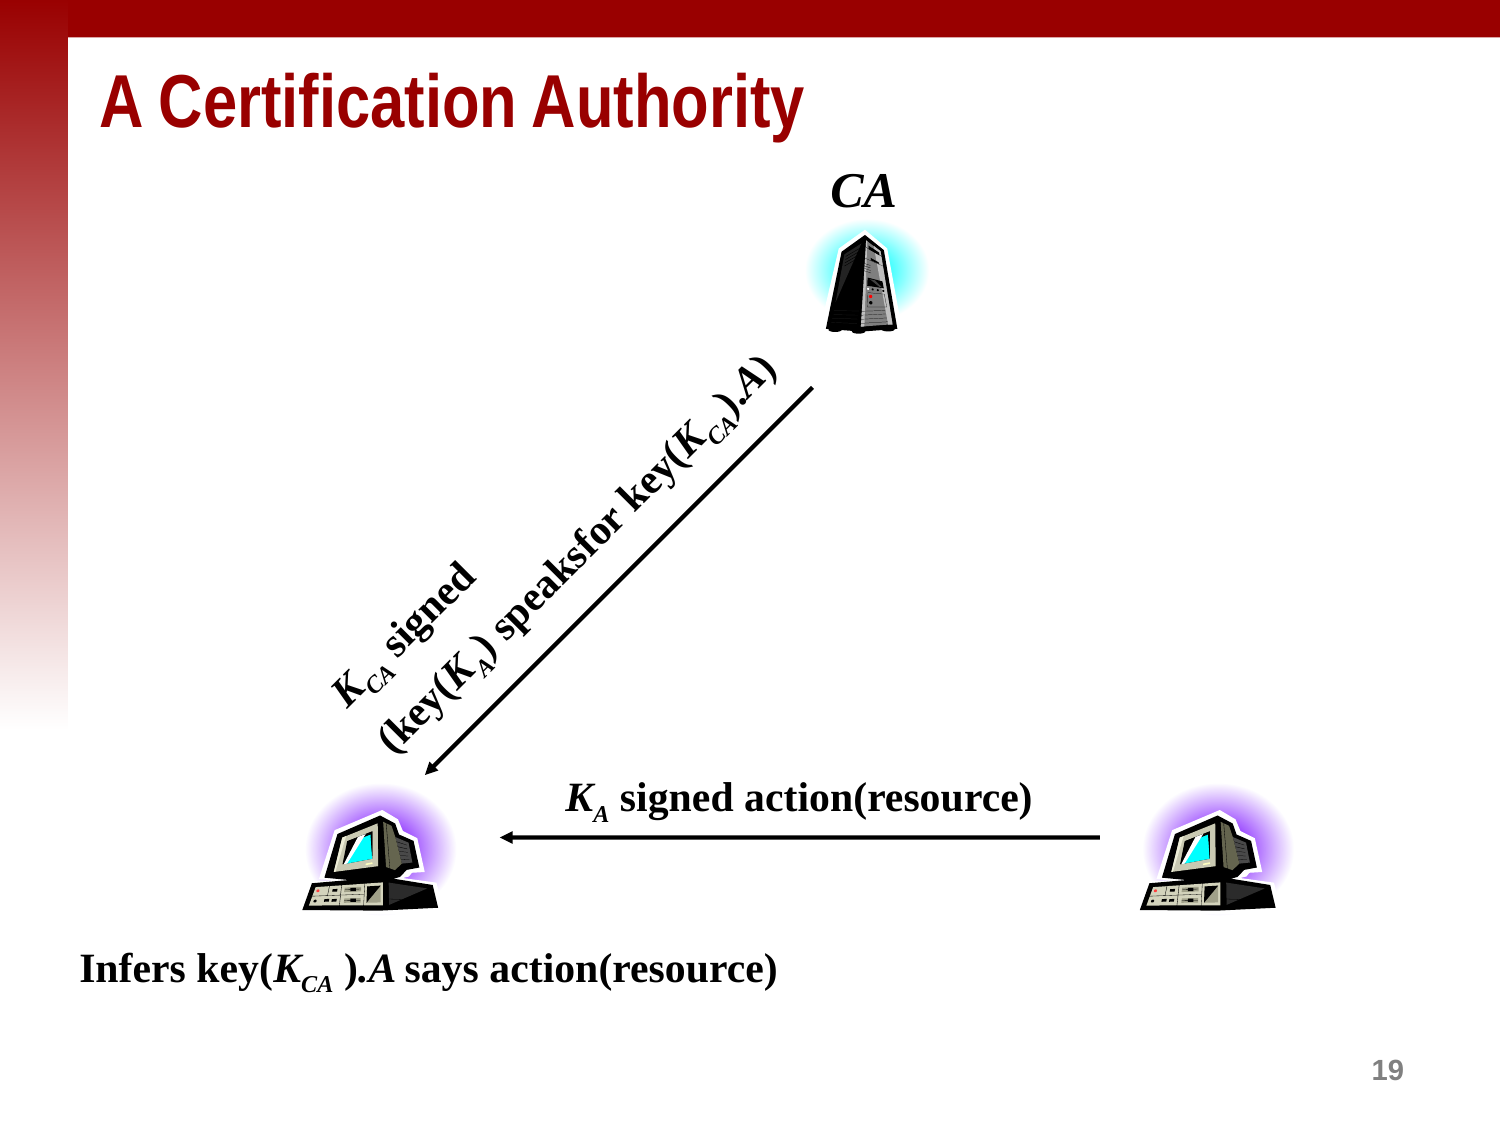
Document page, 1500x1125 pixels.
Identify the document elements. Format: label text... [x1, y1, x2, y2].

text_box [425, 387, 813, 773]
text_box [1124, 774, 1313, 925]
text_box [499, 831, 1100, 844]
text_box CA [815, 149, 912, 185]
text_box KCA signed (key(KA) speaksfor key(KCA).A) [302, 278, 805, 773]
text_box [287, 774, 476, 925]
text_box Infers key(KCA ).A says action(resource) [64, 924, 806, 1005]
title A Certification Authority [64, 34, 1500, 161]
text_box KA signed action(resource) [550, 762, 1048, 835]
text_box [762, 187, 976, 355]
